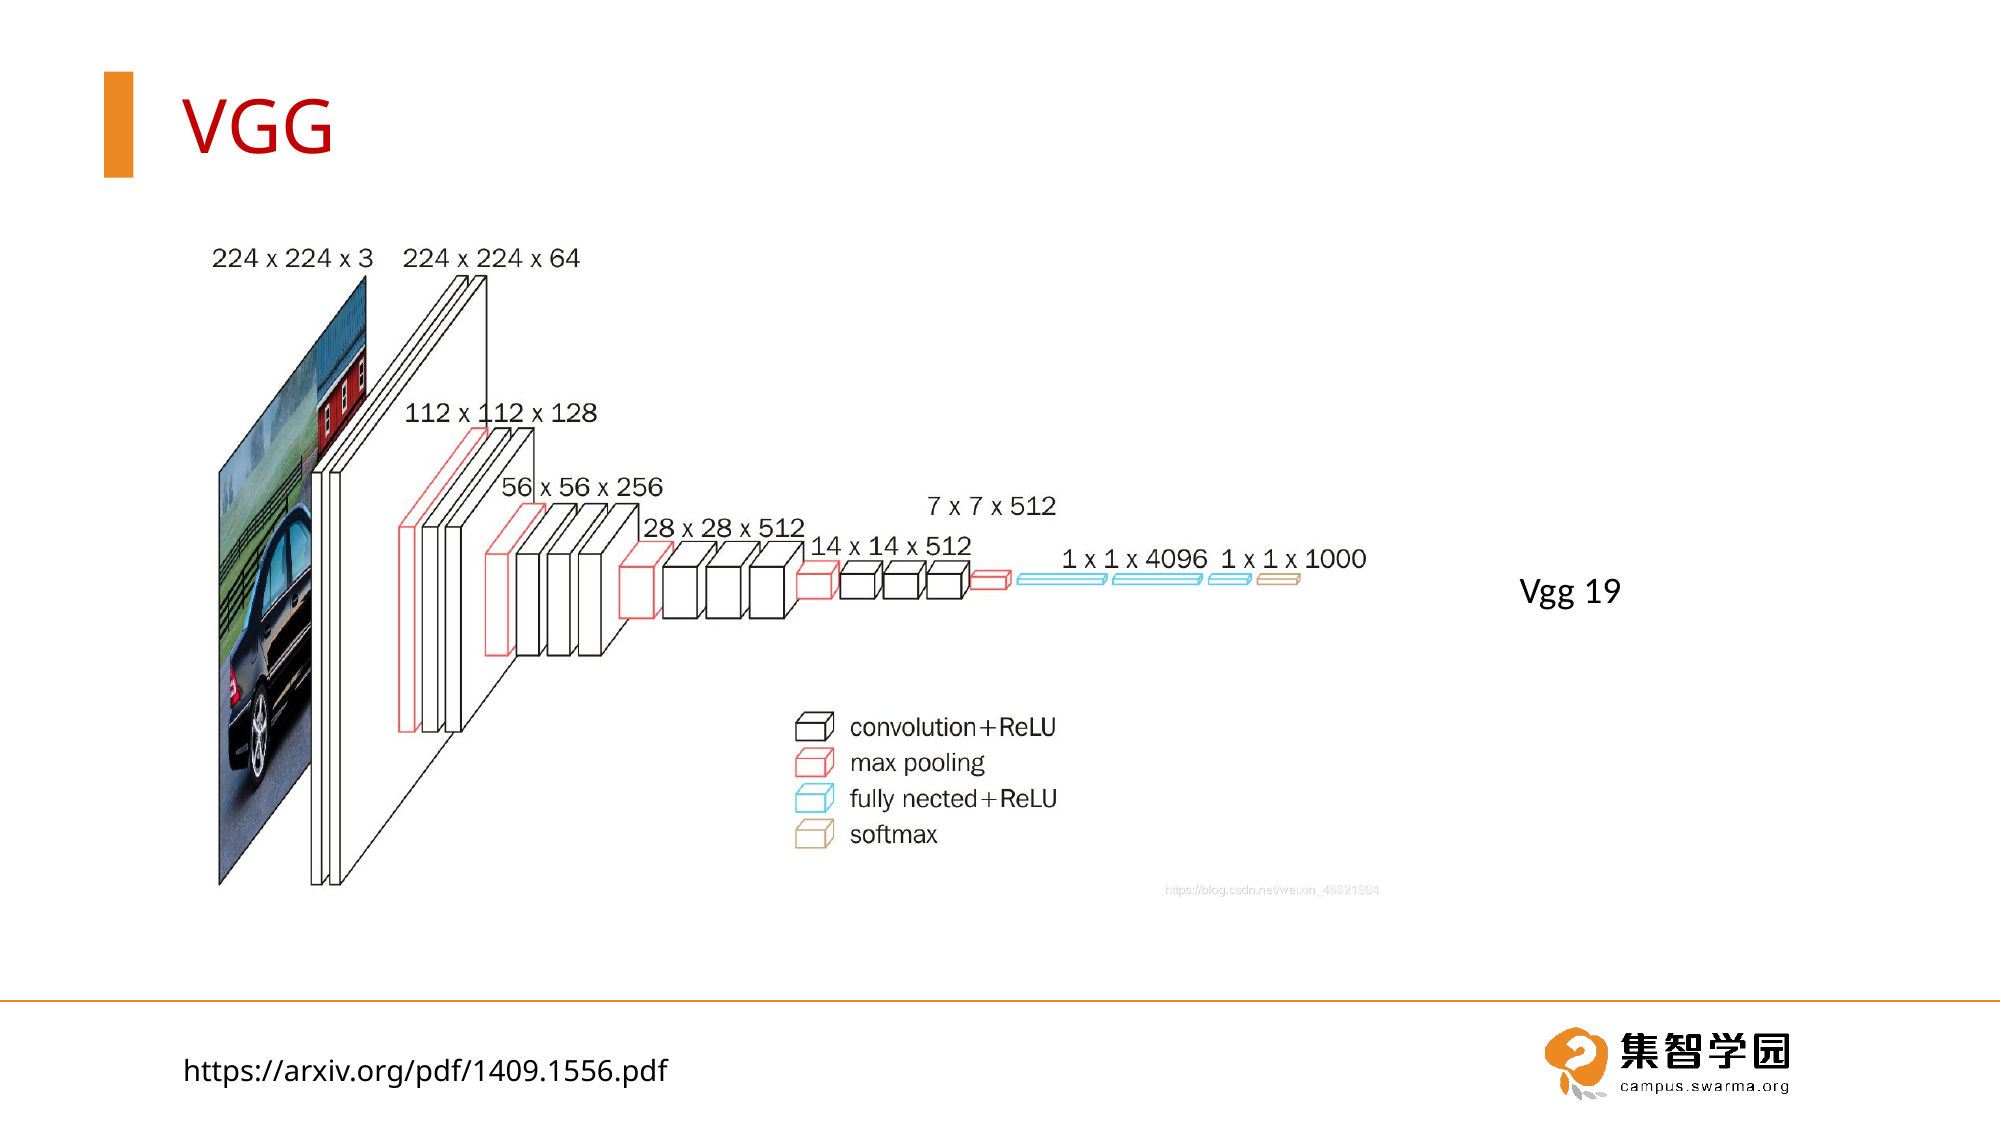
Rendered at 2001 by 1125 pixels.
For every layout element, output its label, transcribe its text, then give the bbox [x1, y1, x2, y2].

text_box Vgg 19 [1504, 559, 1707, 619]
picture [188, 221, 1386, 904]
picture [1527, 963, 1811, 1125]
text_box https://arxiv.org/pdf/1409.1556.pdf [168, 1044, 1347, 1095]
text_box VGG [168, 71, 1246, 177]
text_box [103, 70, 135, 179]
